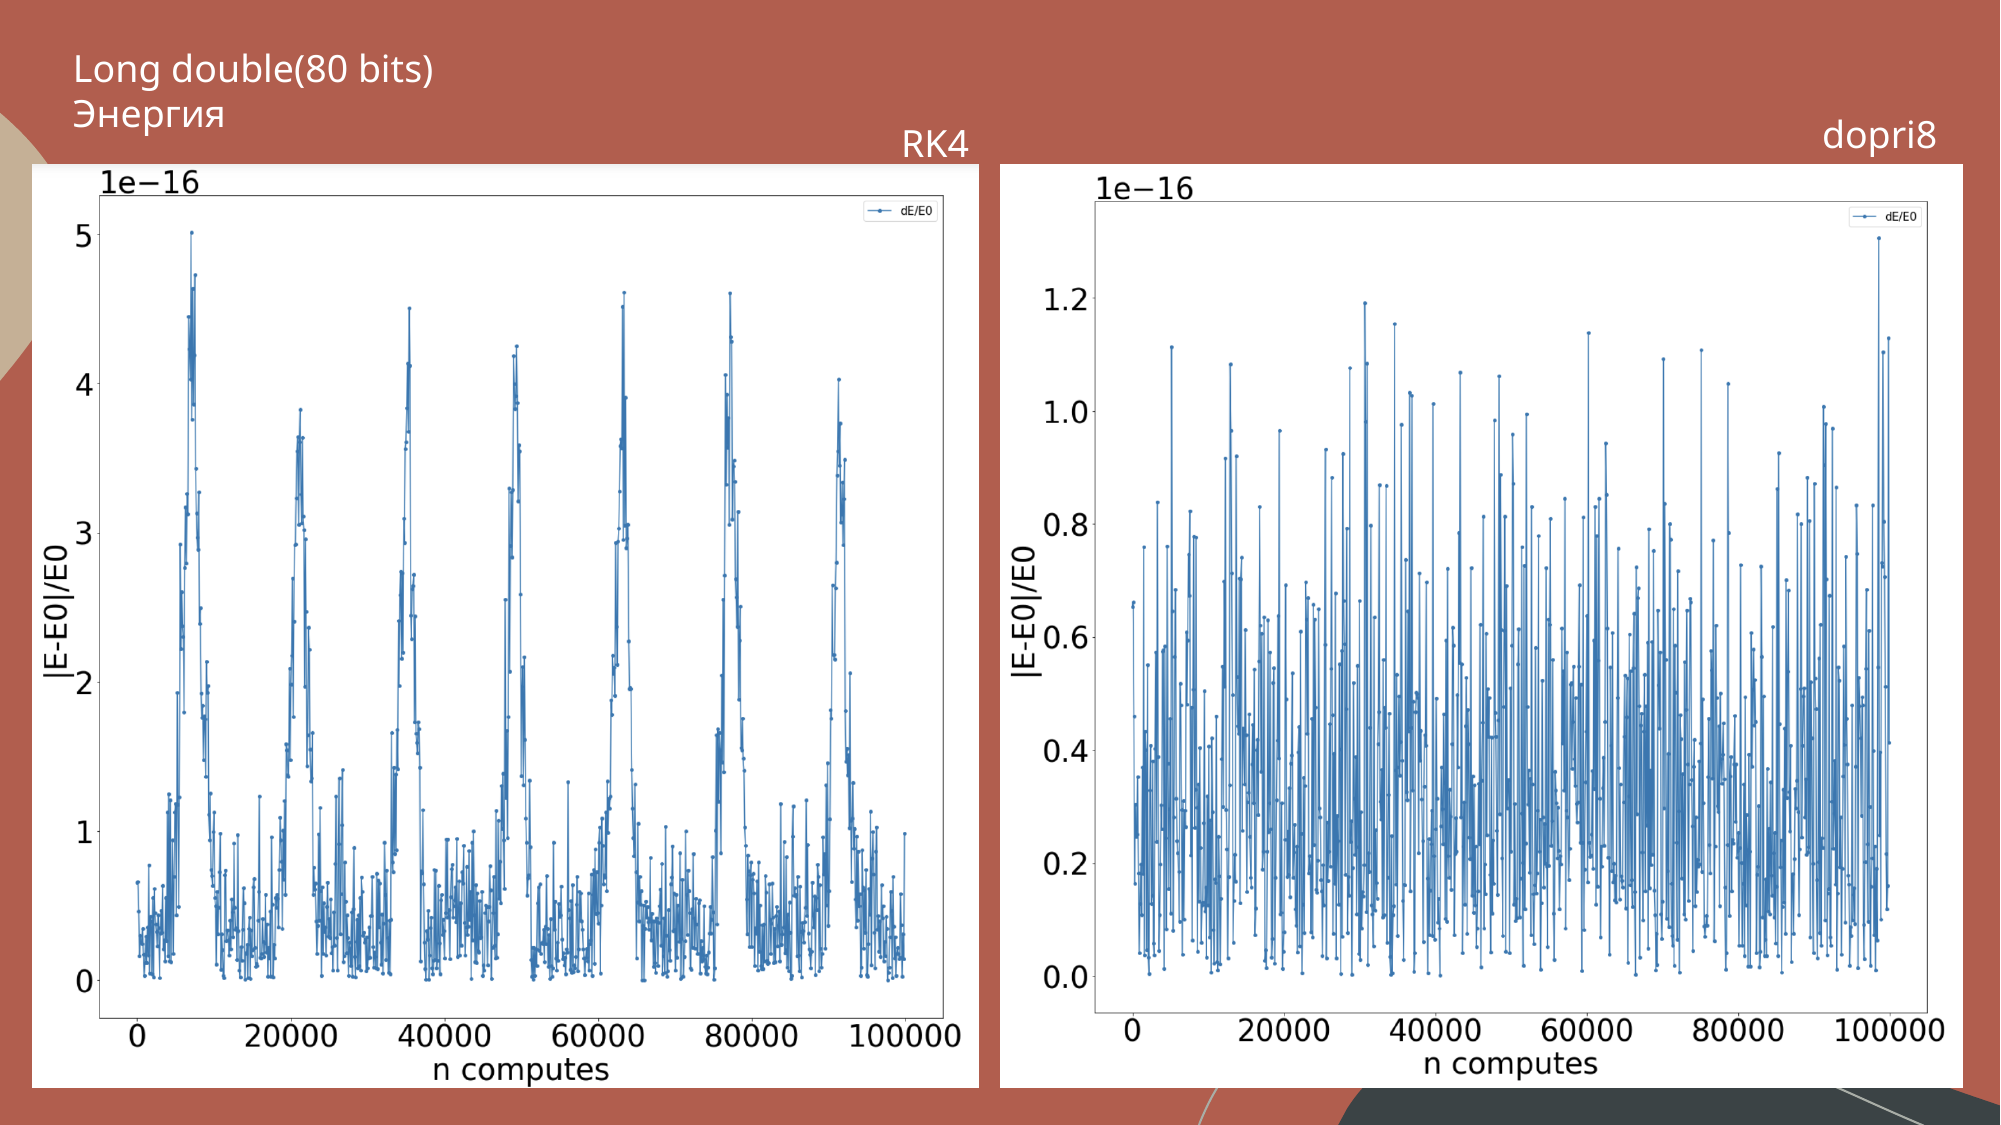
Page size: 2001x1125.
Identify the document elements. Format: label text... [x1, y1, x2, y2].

slide_number 17 [1625, 1089, 1875, 1103]
text_box Long double(80 bits) Энергия​ [57, 37, 724, 143]
text_box dopri8 [1807, 103, 1964, 164]
picture [1000, 164, 1963, 1089]
picture [32, 164, 979, 1089]
text_box RK4 [886, 112, 992, 173]
